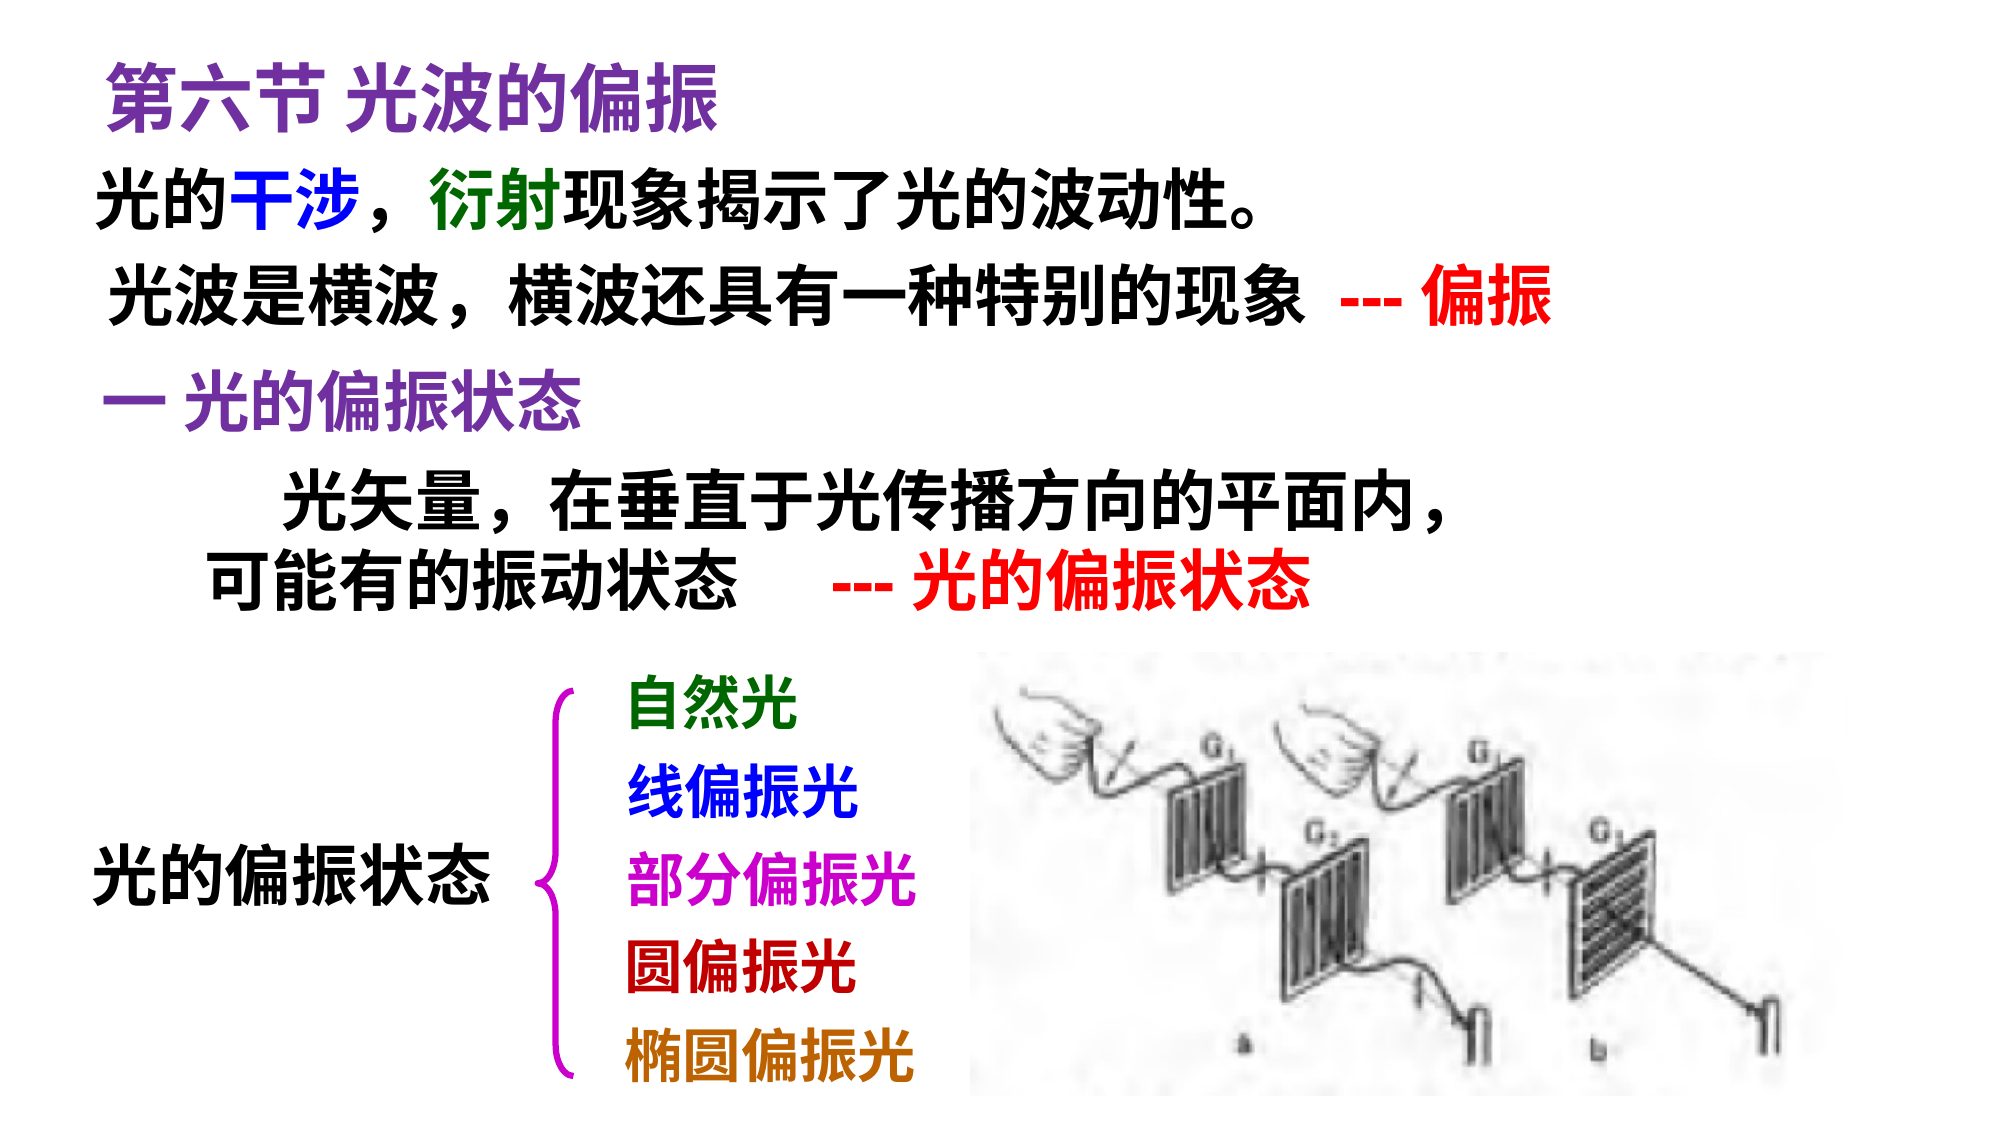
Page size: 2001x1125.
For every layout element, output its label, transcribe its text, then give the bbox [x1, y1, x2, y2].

text_box 部分偏振光 [611, 835, 933, 921]
picture [970, 652, 1849, 1096]
text_box 光的偏振状态 [76, 826, 507, 921]
text_box 自然光 [609, 659, 814, 744]
text_box 一 光的偏振状态 [86, 352, 599, 448]
text_box 光波是横波，横波还具有一种特别的现象 ---偏振 [92, 246, 1569, 341]
text_box 第六节 光波的偏振 [88, 44, 736, 150]
text_box 光的干涉，衍射现象揭示了光的波动性。 [80, 150, 1312, 246]
text_box 圆偏振光 [609, 923, 873, 1009]
text_box [537, 690, 574, 1077]
text_box 椭圆偏振光 [609, 1011, 931, 1097]
text_box 线偏振光 [611, 747, 875, 833]
